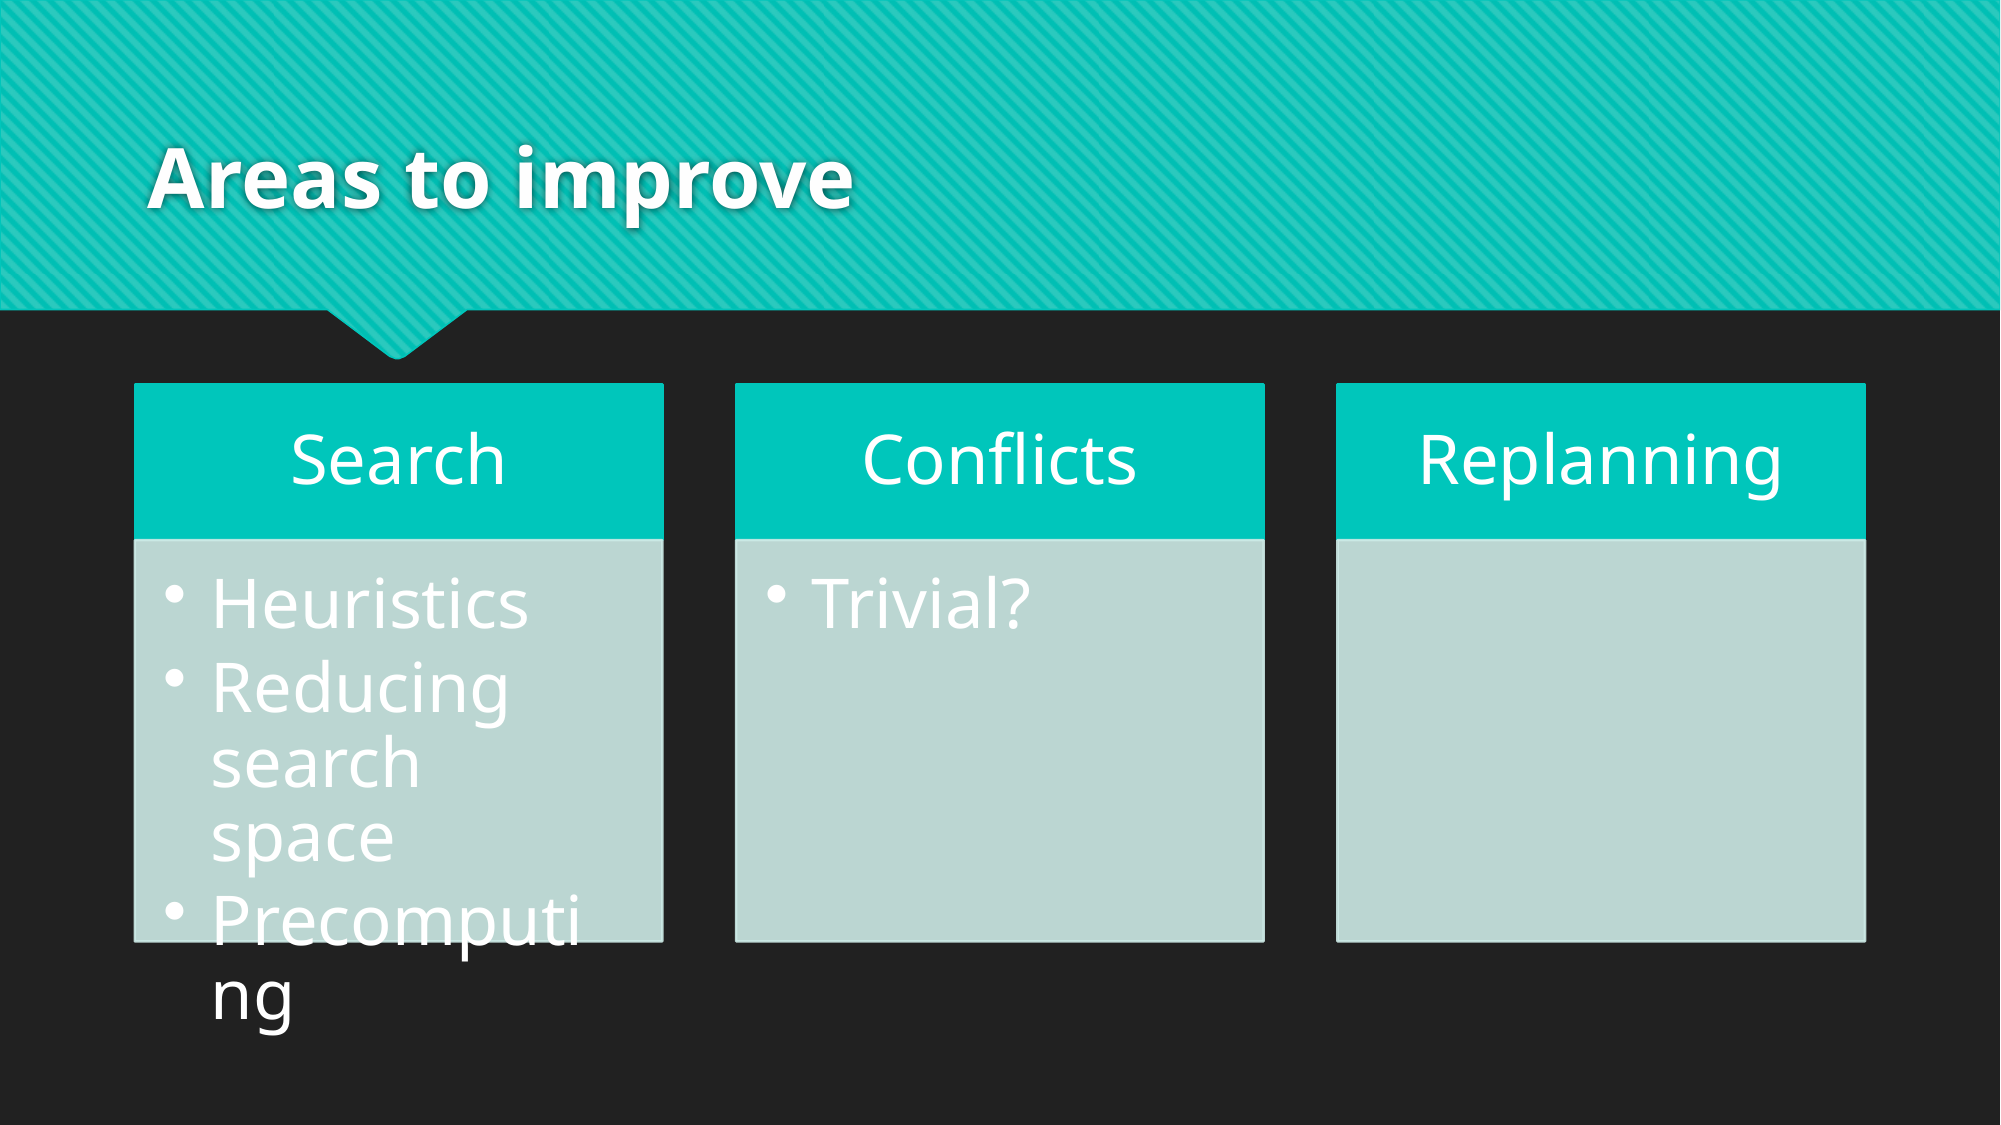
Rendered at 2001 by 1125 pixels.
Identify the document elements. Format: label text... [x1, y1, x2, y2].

title Areas to improve [132, 73, 1868, 233]
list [134, 364, 1866, 962]
